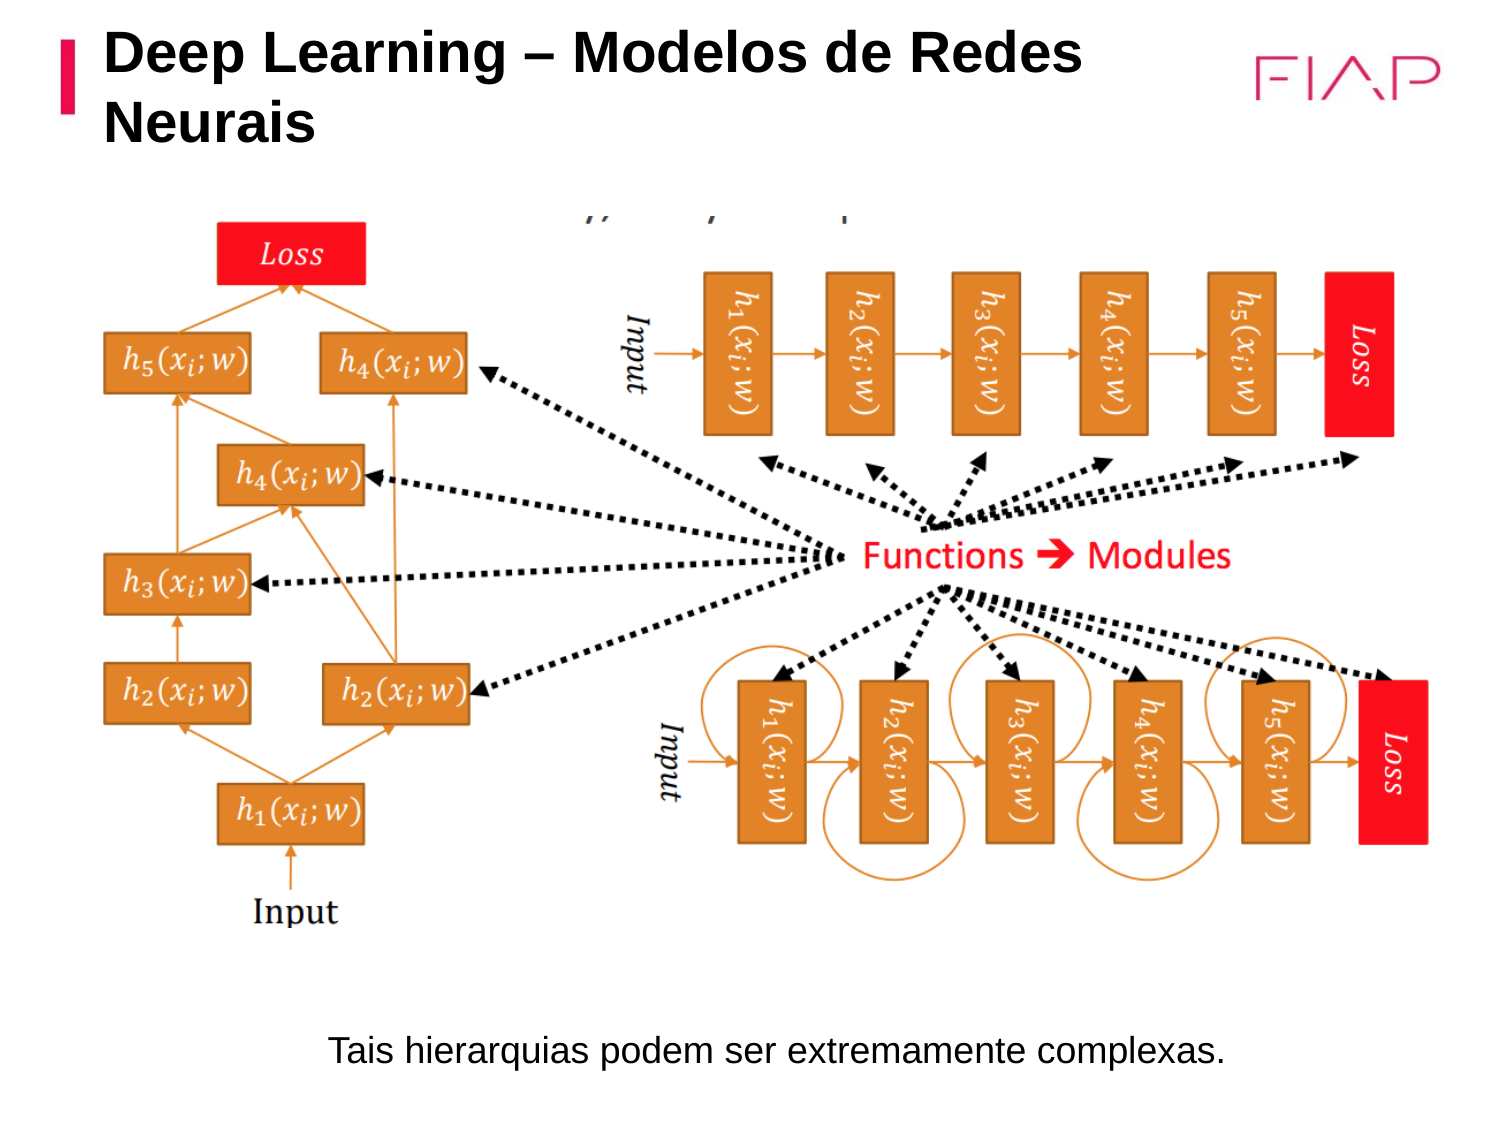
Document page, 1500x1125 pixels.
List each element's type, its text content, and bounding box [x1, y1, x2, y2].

picture [0, 0, 1500, 1125]
text_box Tais hierarquias podem ser extremamente complexas. [312, 1018, 1500, 1124]
title Deep Learning – Modelos de Redes Neurais [88, 42, 1247, 126]
